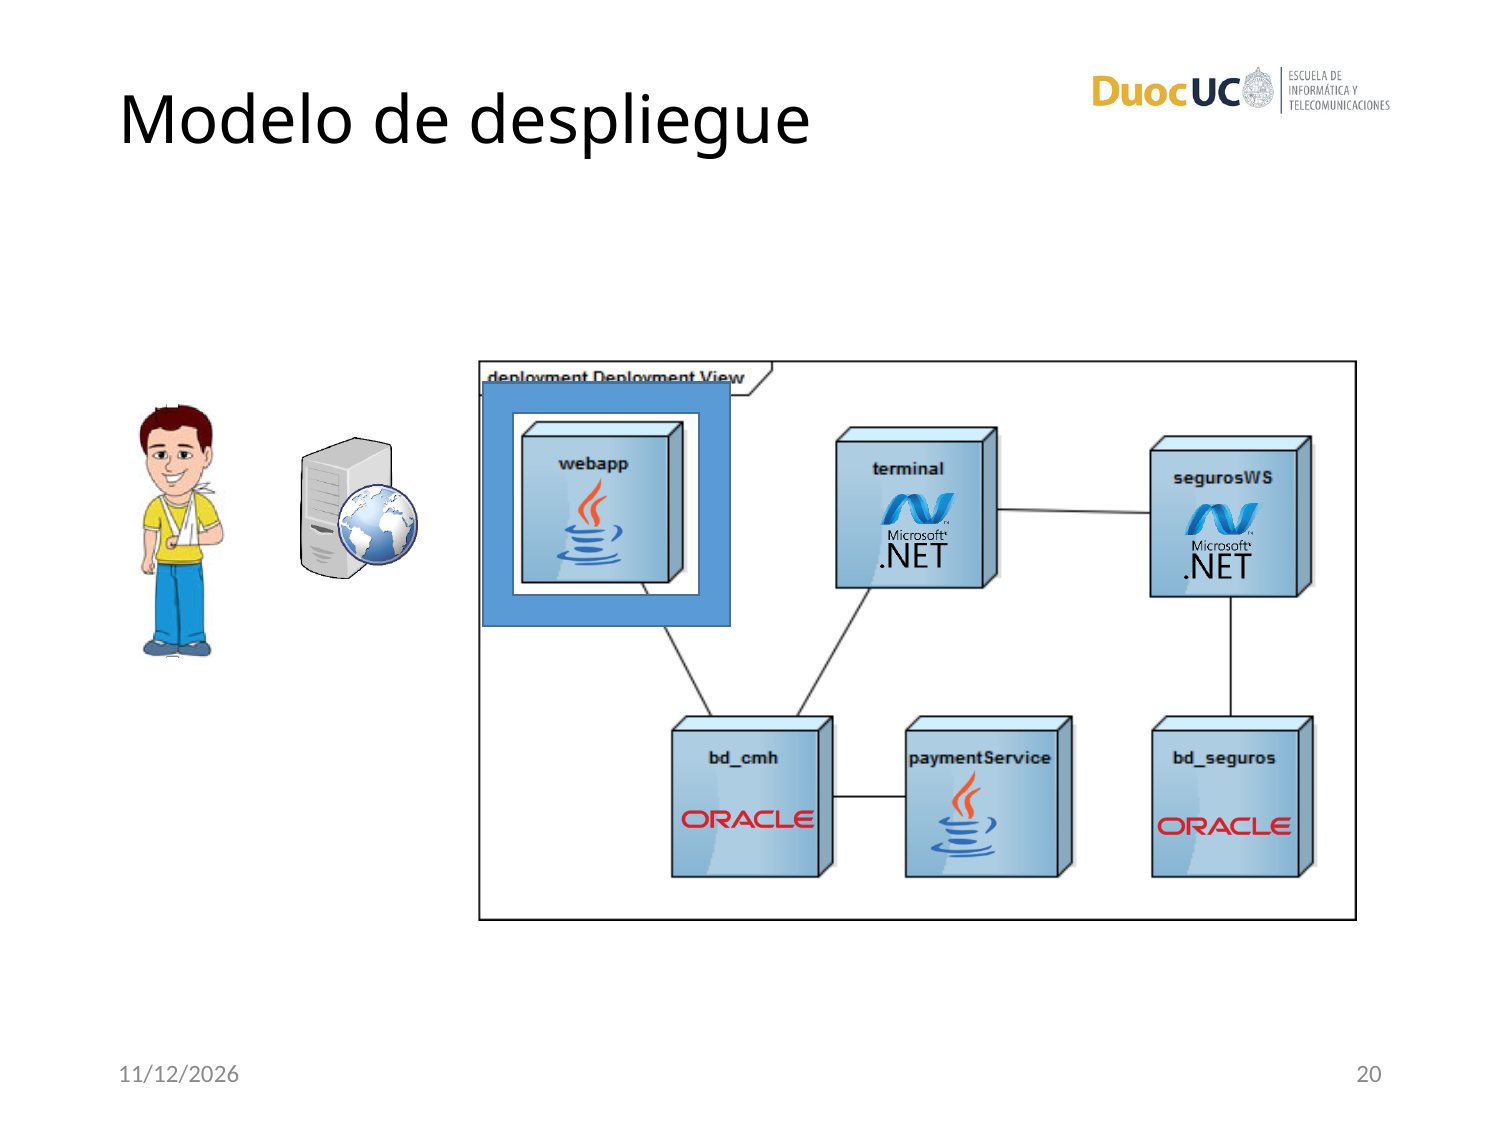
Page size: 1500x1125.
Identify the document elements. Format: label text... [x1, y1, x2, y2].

picture [551, 473, 632, 572]
slide_number 20 [1059, 1042, 1397, 1103]
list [477, 359, 1357, 921]
picture [678, 807, 815, 830]
picture [300, 437, 418, 579]
picture [1155, 814, 1292, 837]
picture [880, 493, 959, 569]
title Modelo de despliegue [103, 59, 959, 185]
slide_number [103, 1042, 441, 1103]
picture [926, 765, 1006, 864]
picture [1085, 59, 1397, 118]
picture [1184, 504, 1263, 579]
picture [99, 404, 241, 658]
